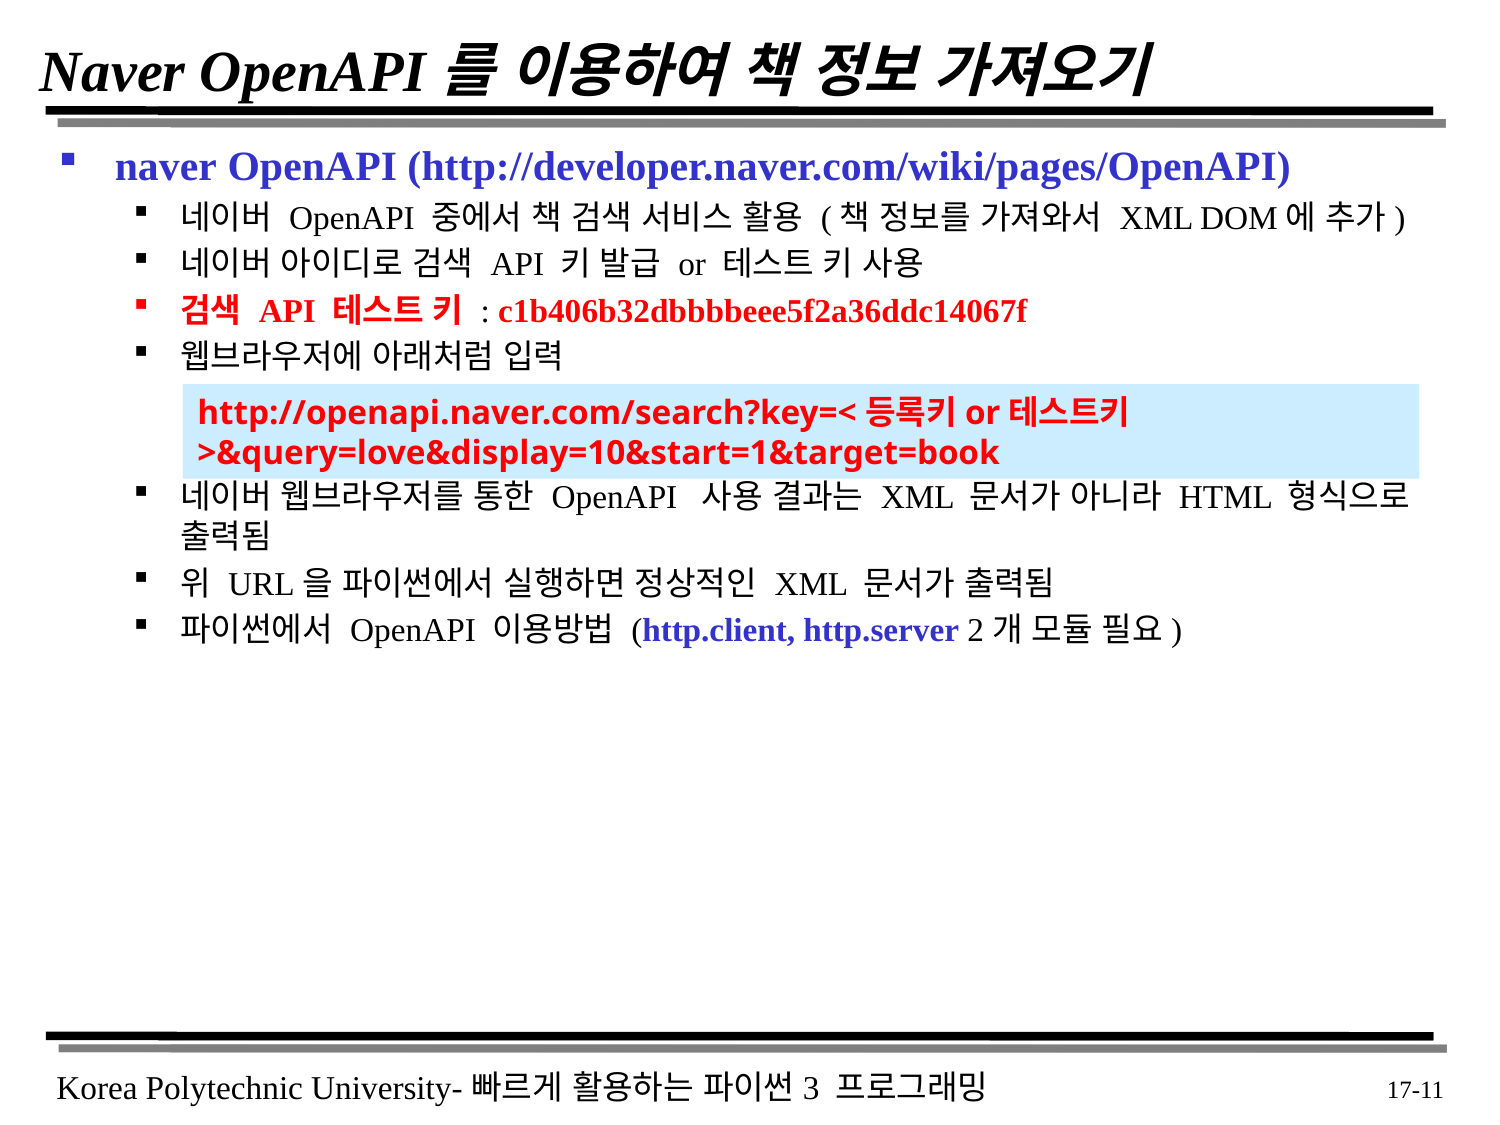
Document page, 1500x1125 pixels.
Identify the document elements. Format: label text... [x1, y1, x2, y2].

title Naver OpenAPI를 이용하여 책 정보 가져오기 [25, 25, 1301, 101]
text_box [704, 189, 736, 266]
text_box http://openapi.naver.com/search?key=<등록키or테스트키>&query=love&display=10&start=1&target=book [182, 384, 1420, 479]
slide_number 17-11 [1333, 1066, 1460, 1115]
text_box naver OpenAPI (http://developer.naver.com/wiki/pages/OpenAPI) 네이버 OpenAPI 중에서 책 검색 서비스 활용 (책 정보를 가져와서 XML DOM에 추가) 네이버 아이디로 검색 API 키 발급 or 테스트 키 사용 검색 API 테스트 키 : c1b406b32dbbbbeee5f2a36ddc14067f 웹브라우저에 아래처럼 입력 네이버 웹브라우저를 통한 OpenAPI 사용 결과는 XML 문서가 아니라 HTML 형식으로 출력됨 위 URL을 파이썬에서 실행하면 정상적인 XML 문서가 출력됨 파이썬에서 OpenAPI 이용방법 (http.client, http.server 2개 모듈 필요) [43, 131, 1450, 977]
